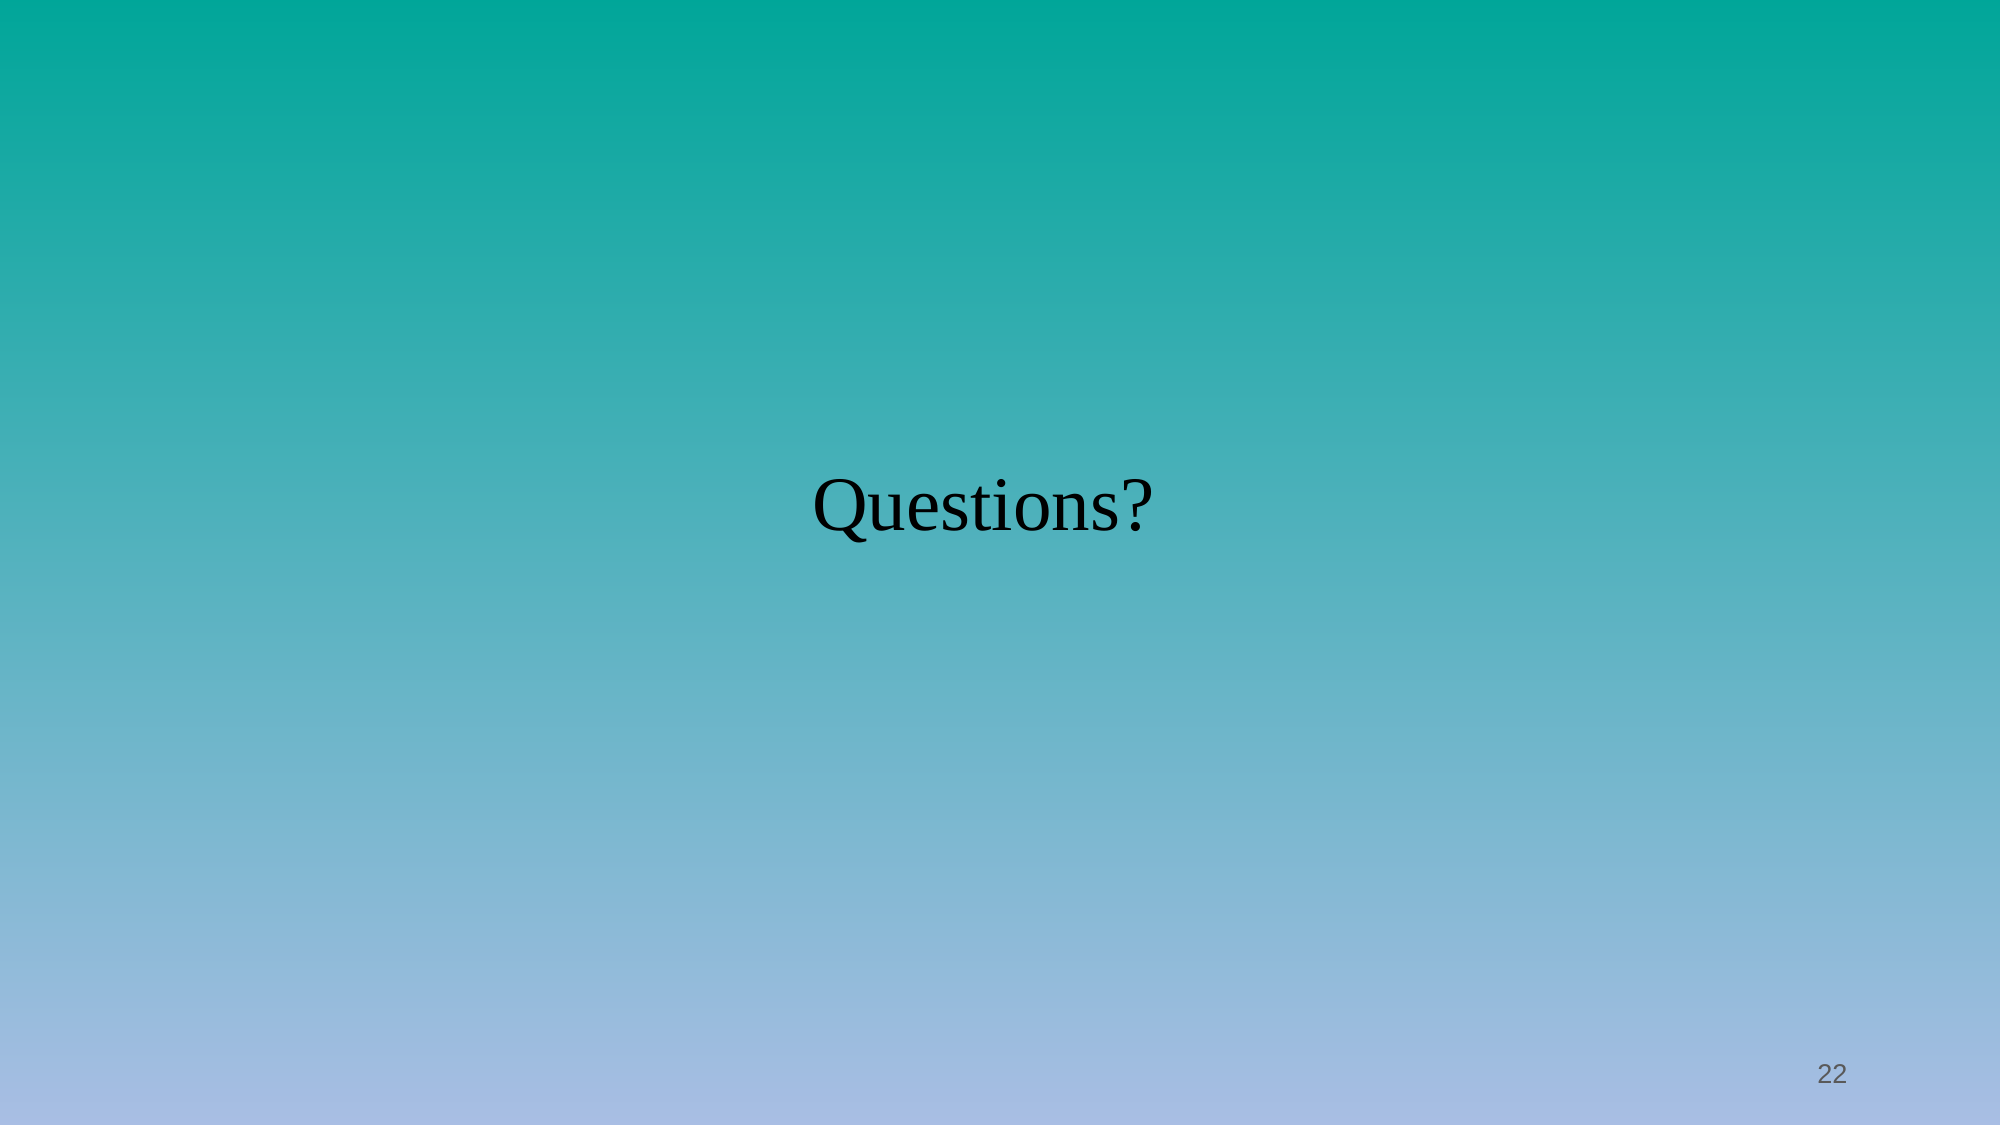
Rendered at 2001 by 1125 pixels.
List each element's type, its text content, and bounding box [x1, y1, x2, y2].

slide_number ‹#› [1412, 1042, 1863, 1103]
title Questions? [121, 397, 1846, 615]
